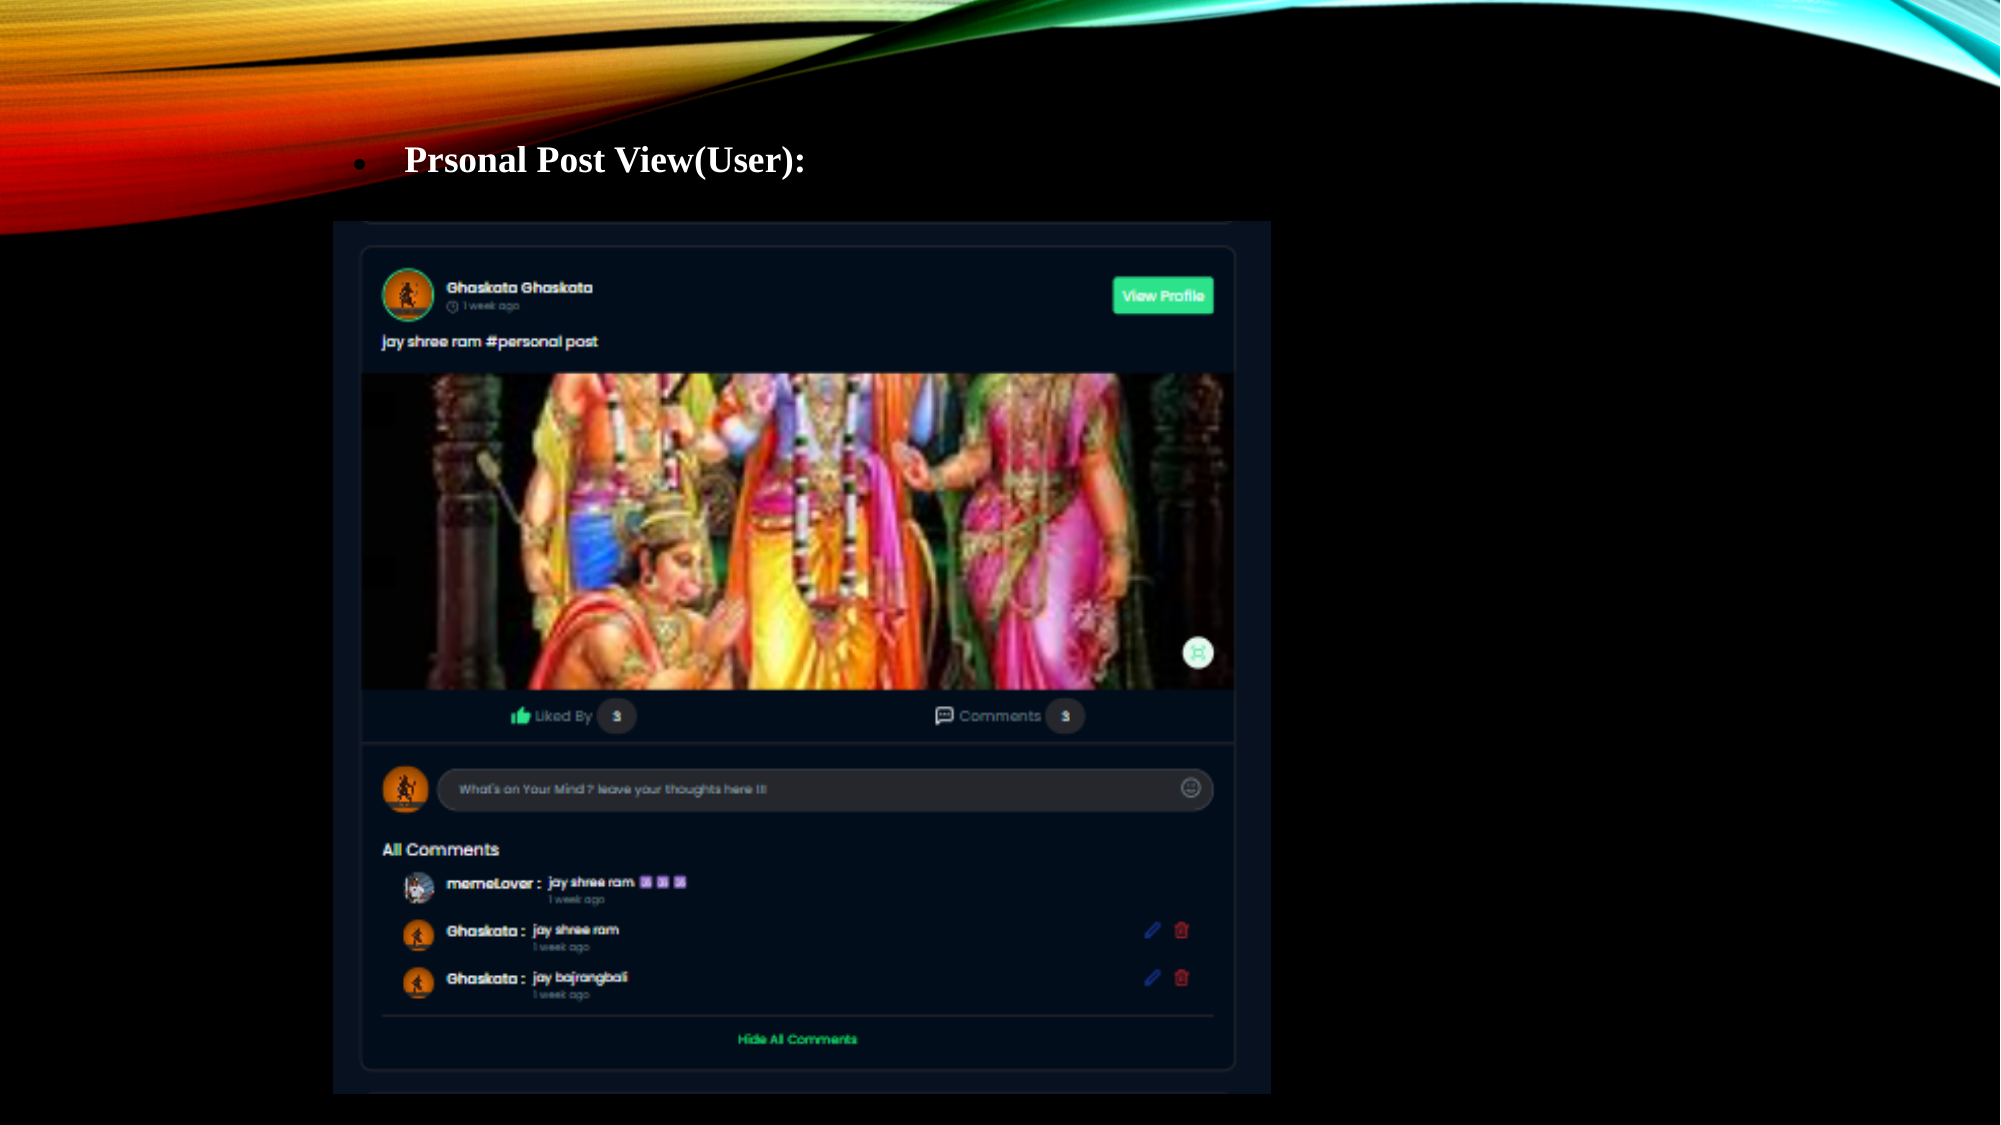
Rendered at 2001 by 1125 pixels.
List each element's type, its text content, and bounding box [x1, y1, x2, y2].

text_box Prsonal Post View(User): [333, 129, 1109, 189]
picture [0, 0, 2000, 1095]
